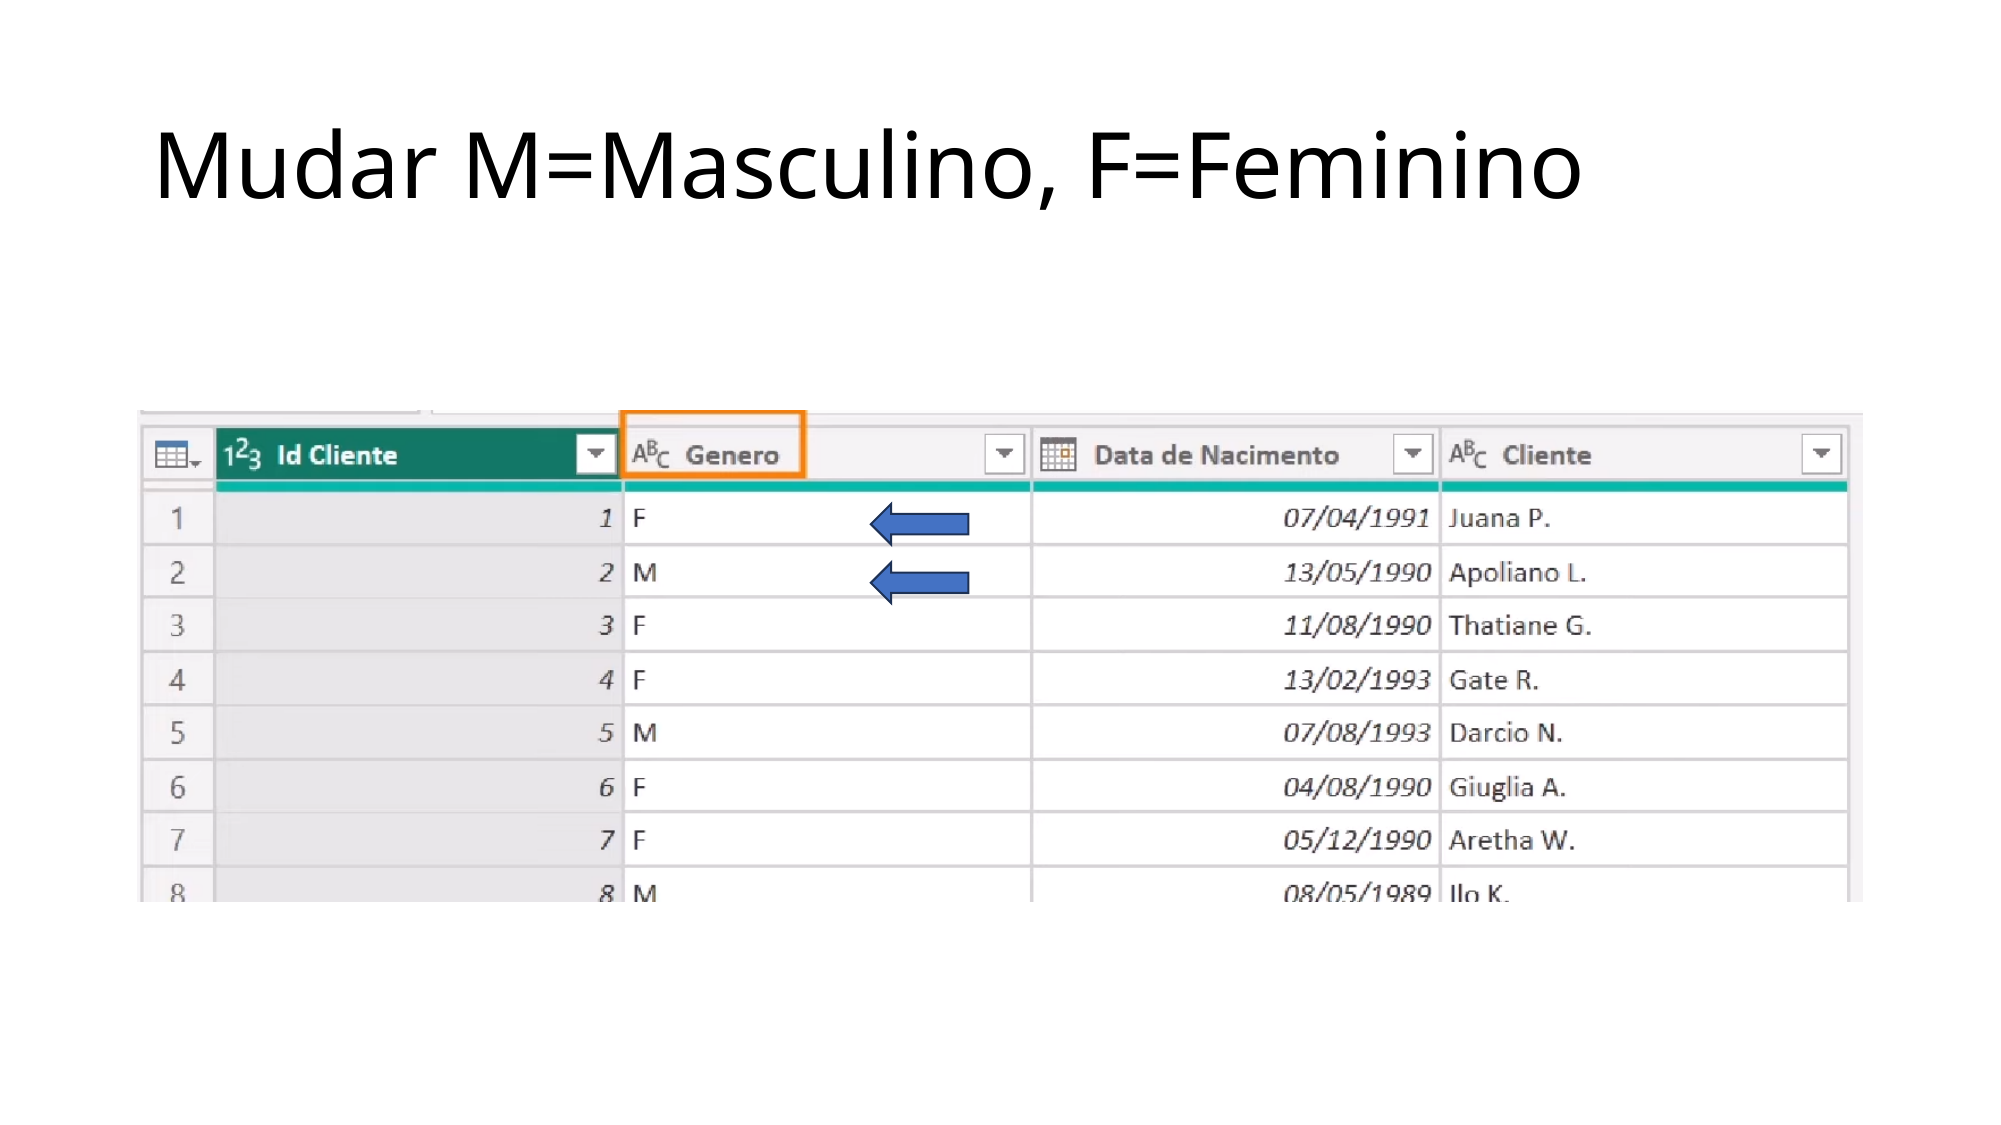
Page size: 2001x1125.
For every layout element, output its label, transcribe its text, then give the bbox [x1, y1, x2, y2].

title Mudar M=Masculino, F=Feminino [137, 59, 1863, 278]
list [137, 410, 1863, 902]
